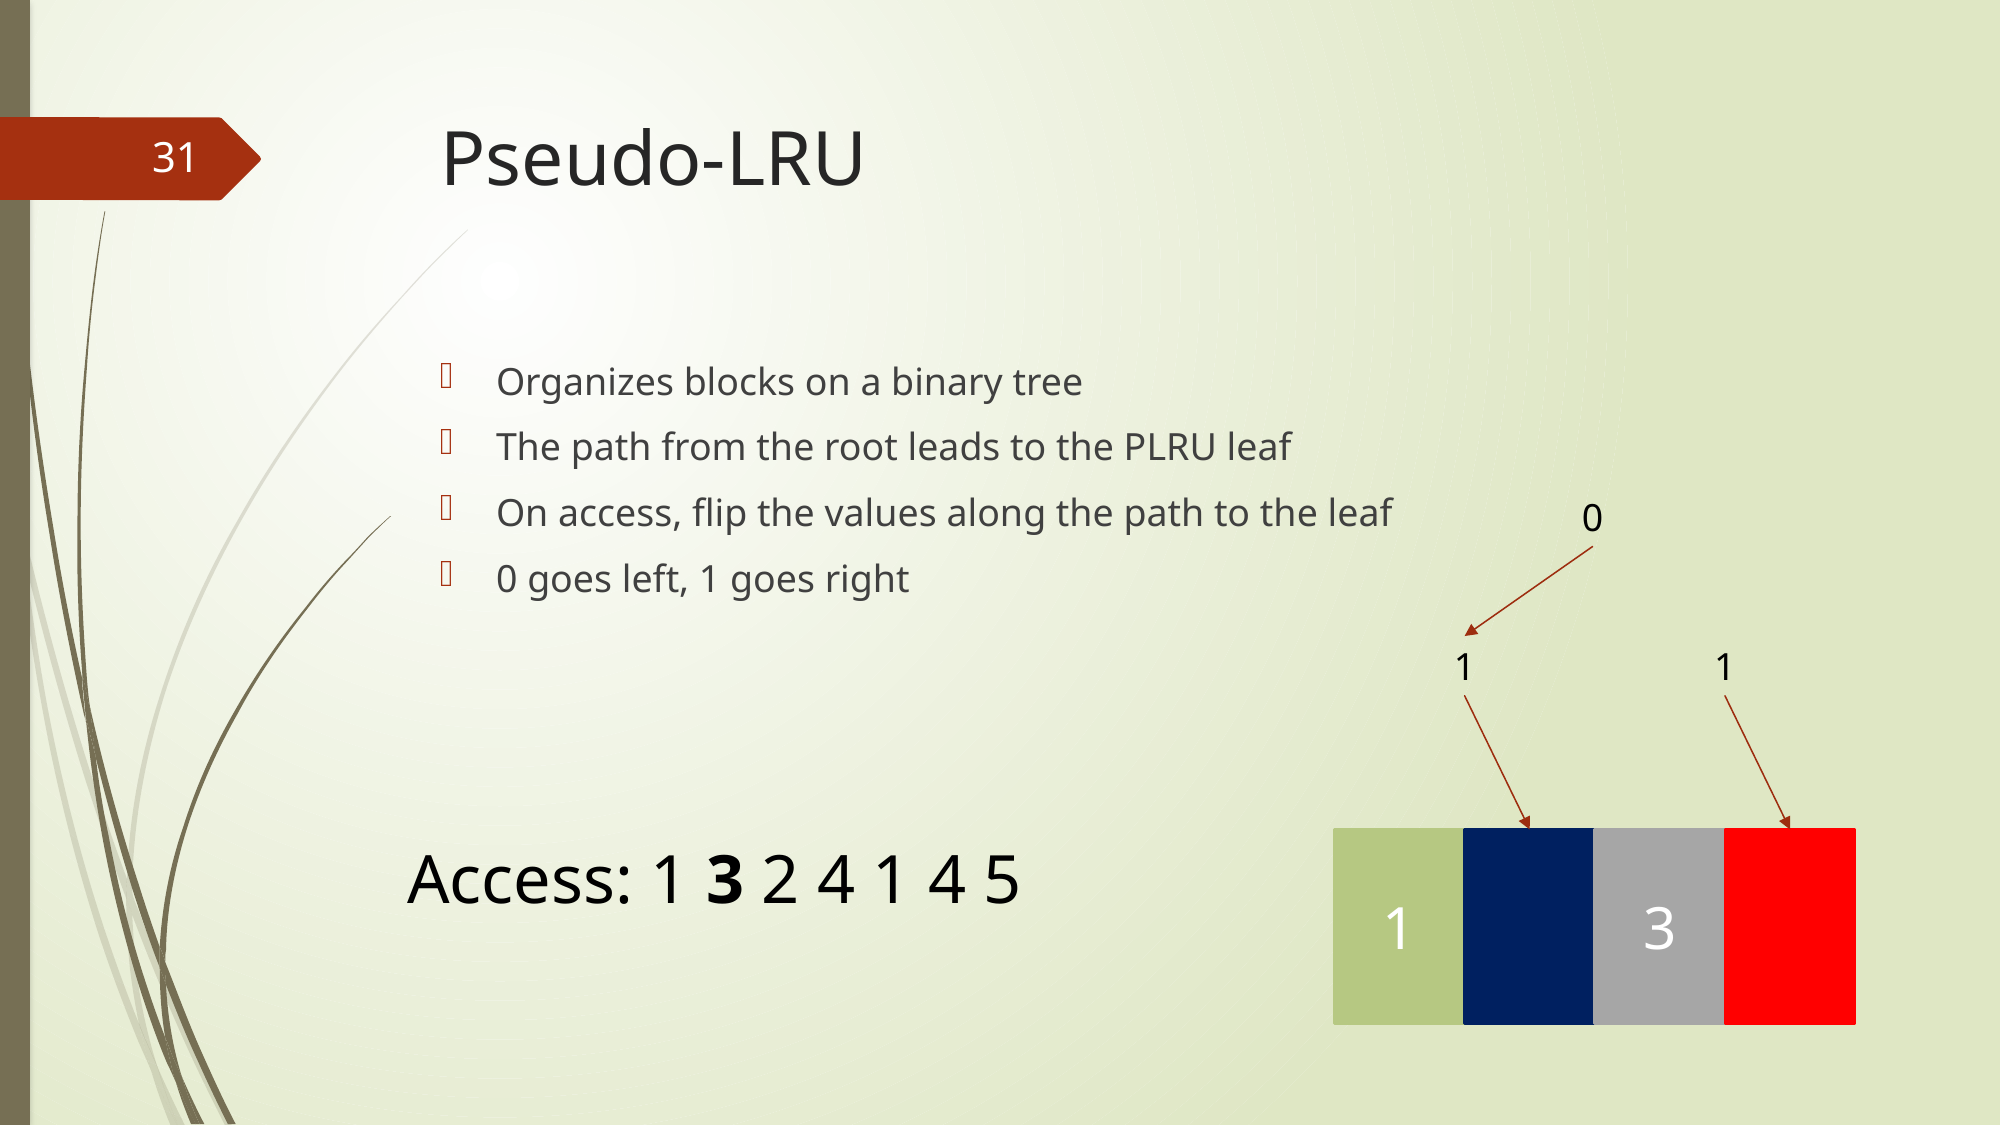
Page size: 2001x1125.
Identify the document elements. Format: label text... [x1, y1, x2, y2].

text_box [1464, 546, 1593, 637]
text_box 1 [1333, 828, 1463, 1025]
slide_number 31 [87, 129, 216, 190]
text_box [1464, 696, 1530, 830]
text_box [1724, 696, 1791, 830]
text_box [1724, 828, 1856, 1025]
list Organizes blocks on a binary tree The path from the root leads to the PLRU leaf On access, flip the values along the path to the leaf 0 goes left, 1 goes right [424, 350, 1888, 970]
title Pseudo-LRU [425, 102, 1888, 313]
text_box 1 [1413, 635, 1516, 696]
text_box 1 [1674, 635, 1776, 696]
text_box 3 [1593, 828, 1724, 1025]
text_box Access: 1 3 2 4 1 4 5 [392, 829, 1173, 925]
text_box 0 [1541, 486, 1644, 547]
text_box [1463, 828, 1593, 1025]
